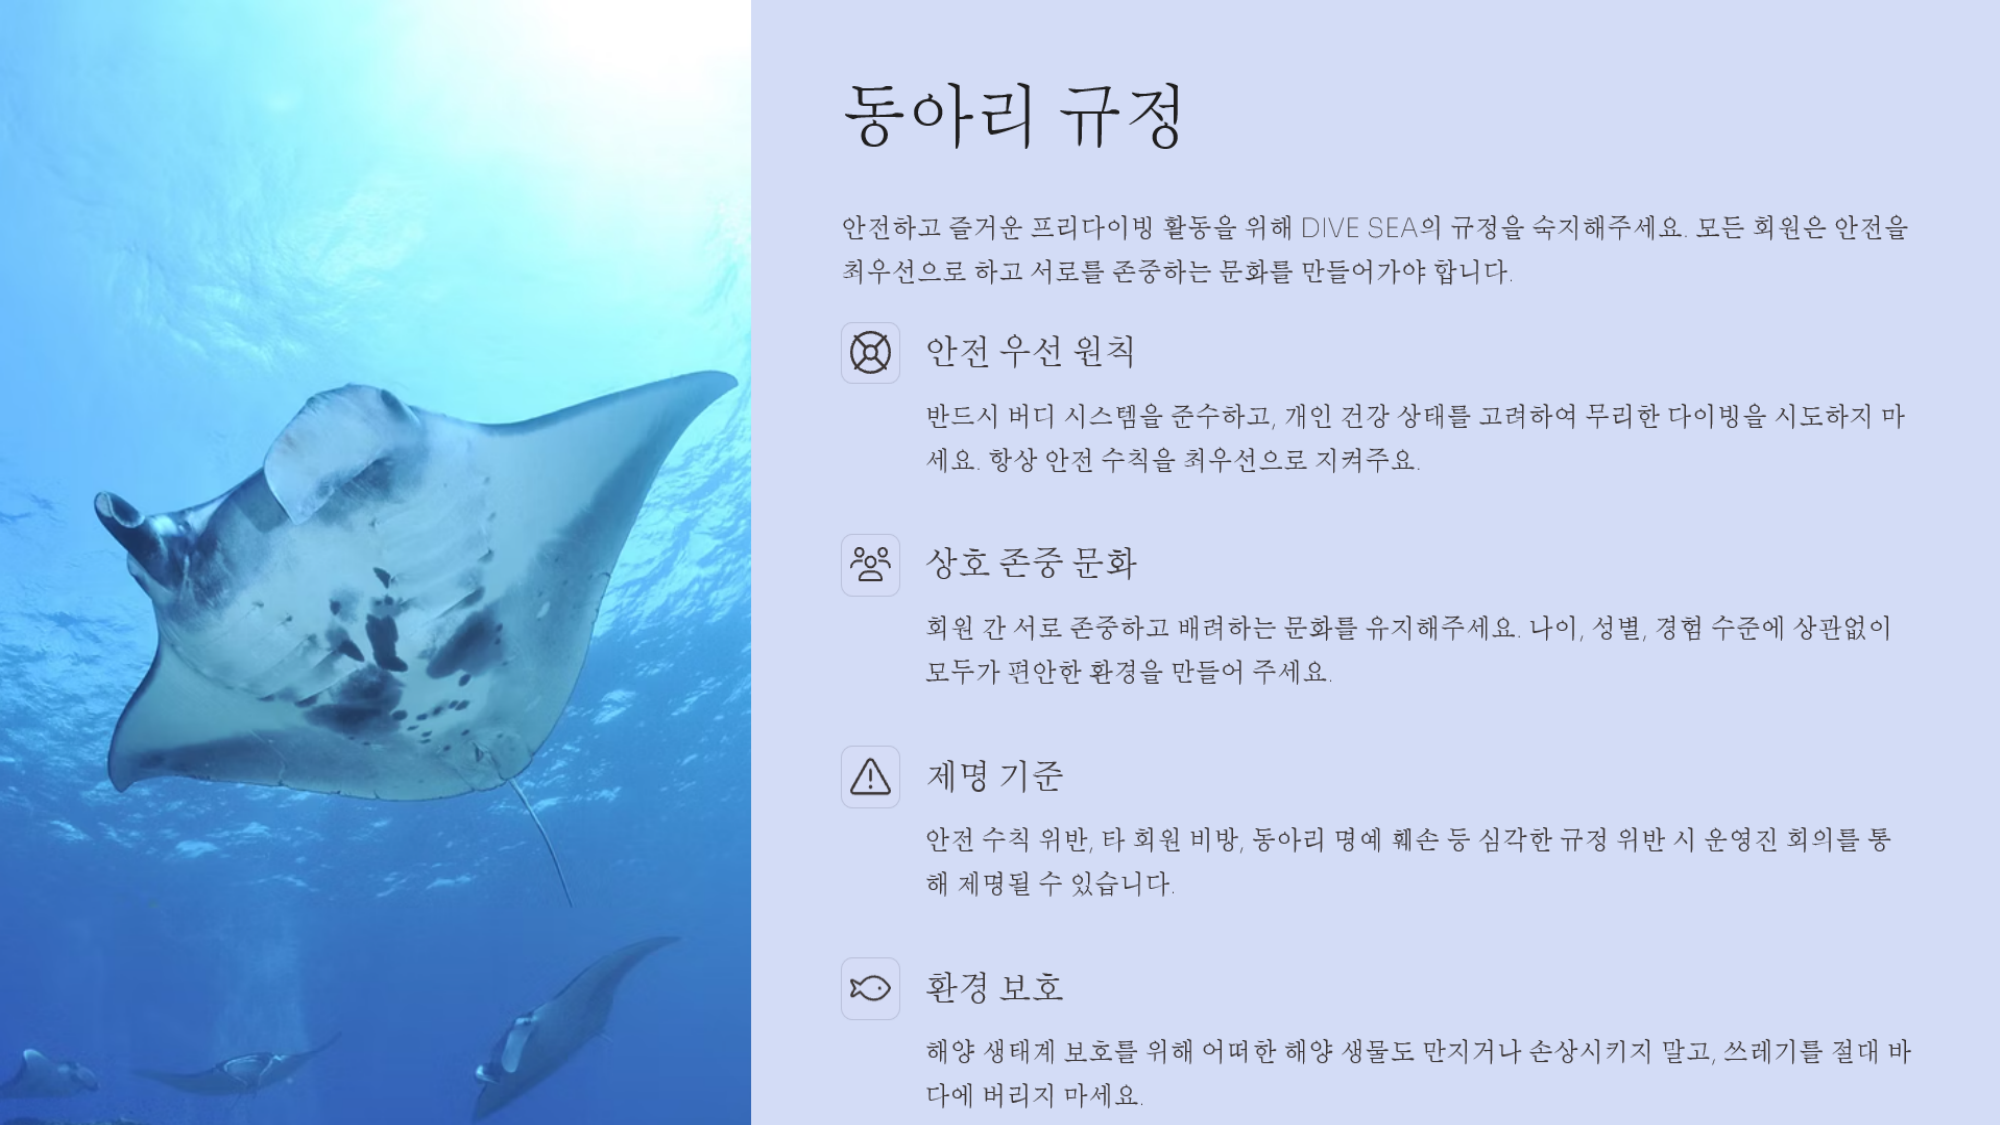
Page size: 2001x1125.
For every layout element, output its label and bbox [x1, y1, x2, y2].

list [0, 0, 2000, 1125]
